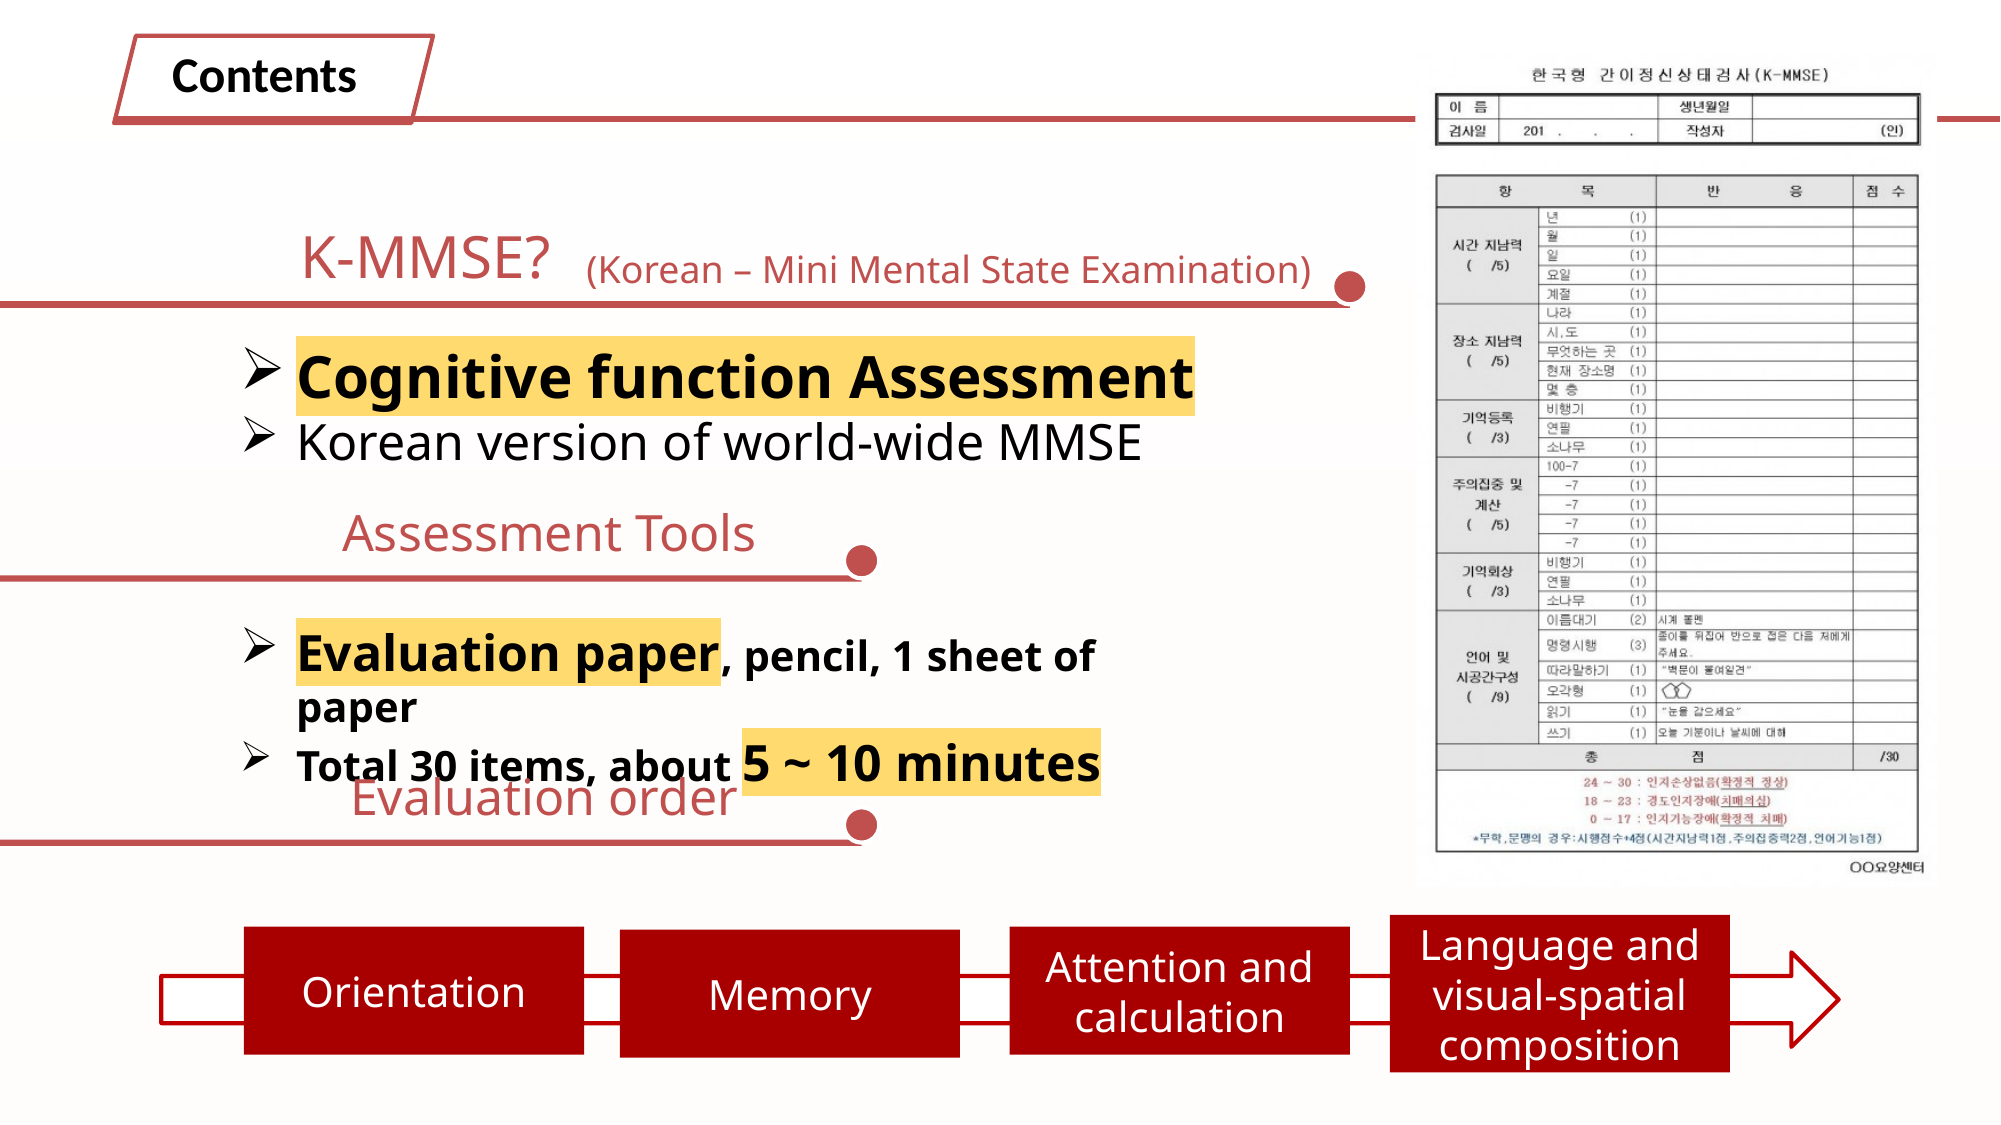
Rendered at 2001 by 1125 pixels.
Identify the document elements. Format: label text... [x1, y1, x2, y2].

text_box Memory [618, 928, 962, 1060]
text_box [1352, 973, 1388, 1026]
text_box Evaluation order [335, 758, 754, 834]
text_box Cognitive function Assessment Korean version of world-wide MMSE [224, 332, 1272, 478]
text_box [1732, 950, 1841, 1049]
text_box (Korean – Mini Mental State Examination) [570, 226, 1375, 312]
text_box Evaluation paper, pencil, 1 sheet of paper Total 30 items, about 5 ~ 10 minutes [225, 613, 1225, 799]
text_box Language and visual-spatial composition [1388, 913, 1732, 1075]
picture [1414, 52, 1938, 888]
text_box [586, 973, 618, 1026]
text_box [417, 33, 436, 109]
text_box Attention and calculation [1008, 925, 1352, 1057]
text_box Assessment Tools [327, 494, 772, 569]
text_box Contents [112, 29, 417, 116]
text_box [841, 540, 882, 581]
text_box Orientation [242, 925, 586, 1057]
text_box K-MMSE? [285, 212, 566, 298]
text_box [962, 973, 1008, 1026]
text_box [159, 973, 242, 1026]
text_box [841, 805, 882, 845]
